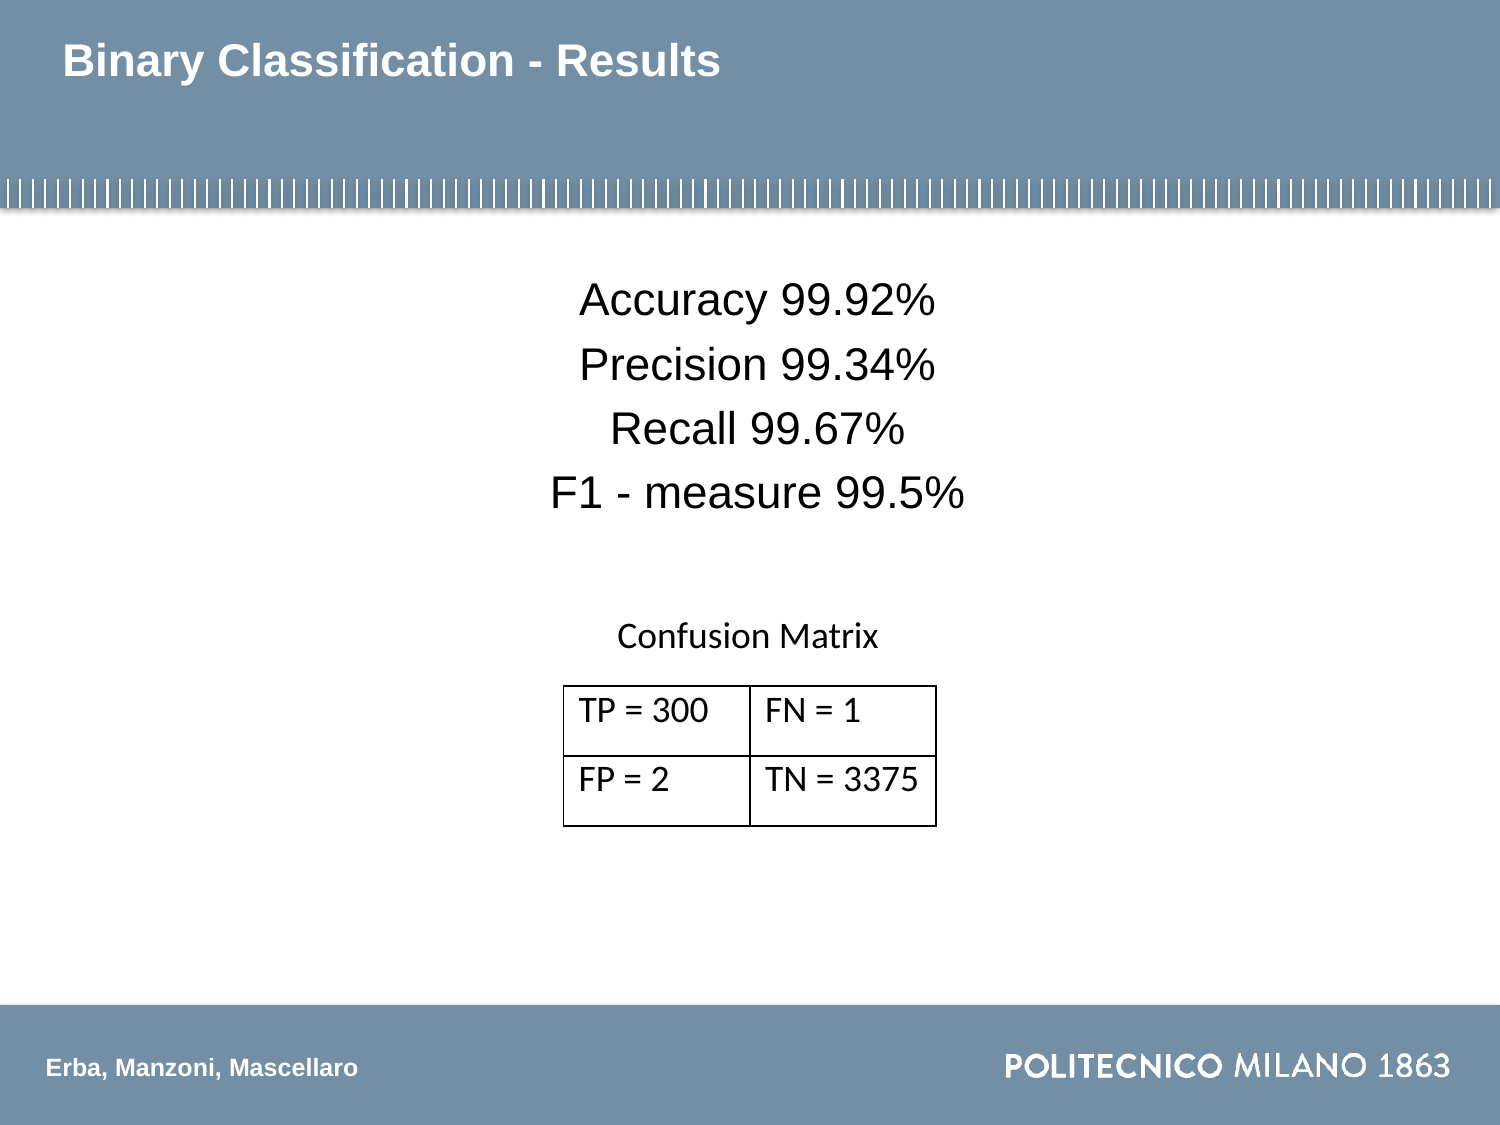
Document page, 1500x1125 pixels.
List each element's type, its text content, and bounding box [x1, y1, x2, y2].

title Binary Classification - Results [47, 22, 1455, 161]
list Accuracy 99.92% Precision 99.34% Recall 99.67% F1 - measure 99.5% [75, 262, 1441, 1005]
table_header TP = 300 [564, 687, 749, 755]
table_cell FP = 2 [564, 757, 749, 825]
text_box Confusion Matrix [602, 603, 1001, 664]
table_header FN = 1 [751, 687, 935, 755]
picture [999, 1041, 1456, 1089]
table_cell TN = 3375 [751, 757, 935, 825]
